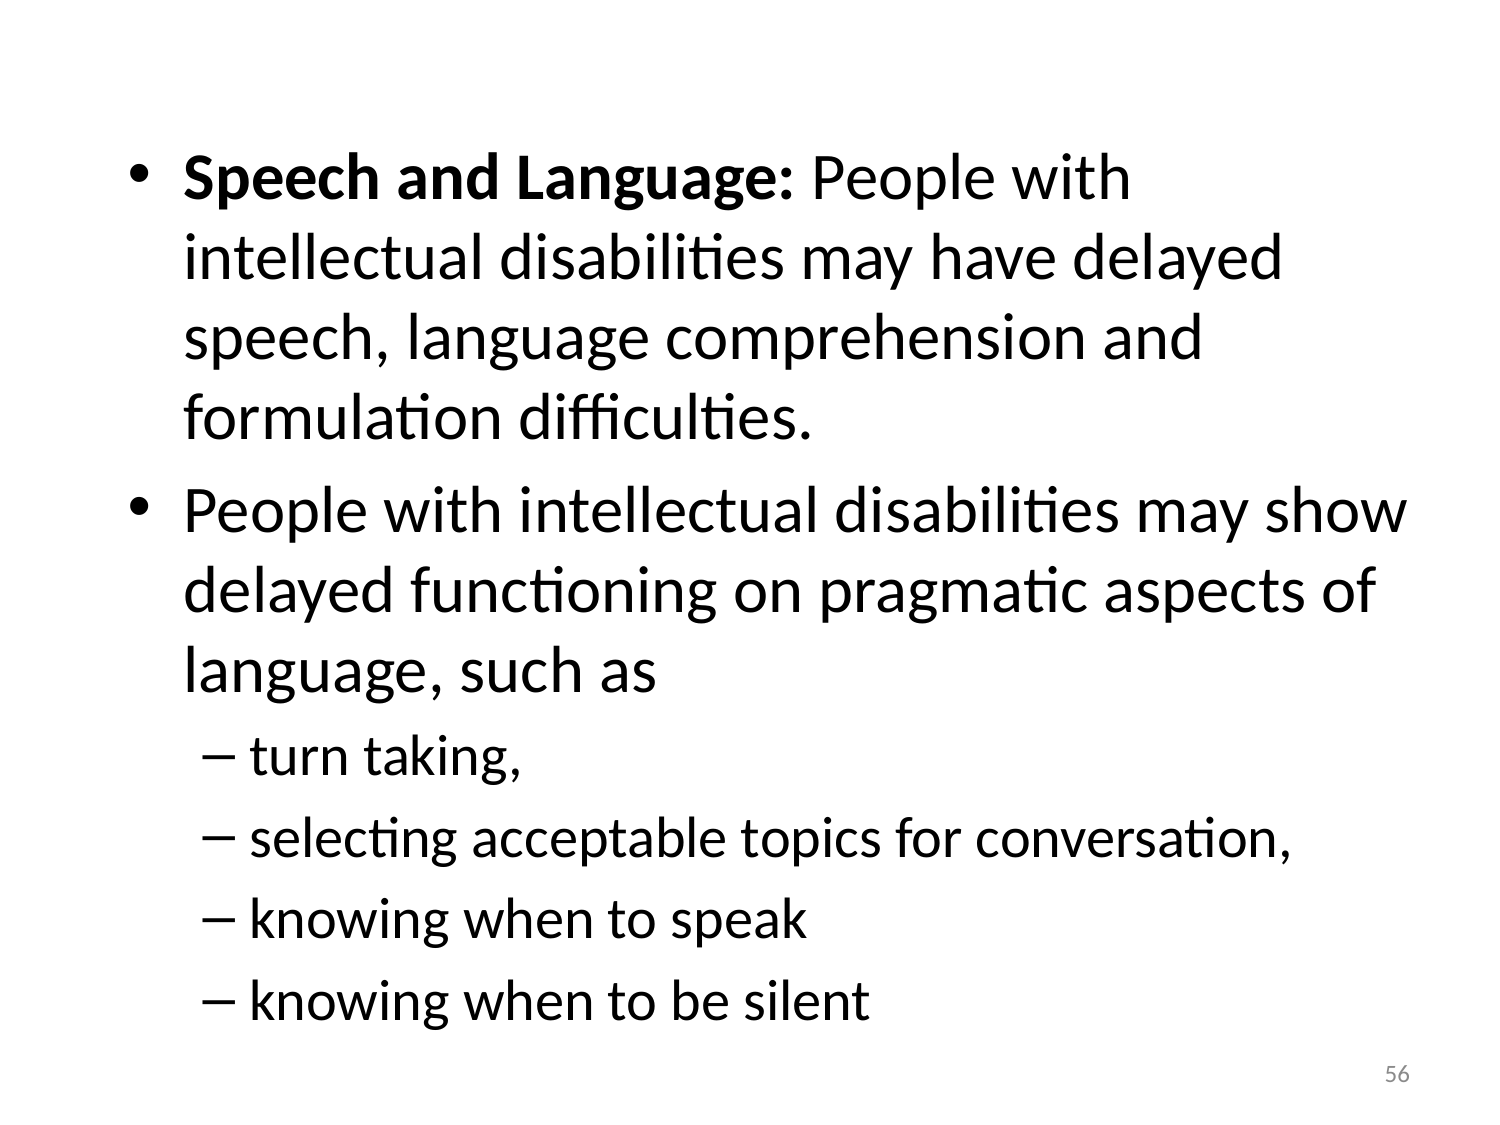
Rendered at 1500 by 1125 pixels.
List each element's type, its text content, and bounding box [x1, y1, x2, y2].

list Speech and Language: People with intellectual disabilities may have delayed speech, language comprehension and formulation difficulties. People with intellectual disabilities may show delayed functioning on pragmatic aspects of language, such as turn taking, selecting acceptable topics for conversation, knowing when to speak knowing when to be silent [112, 125, 1450, 1075]
slide_number 56 [1074, 1042, 1425, 1103]
